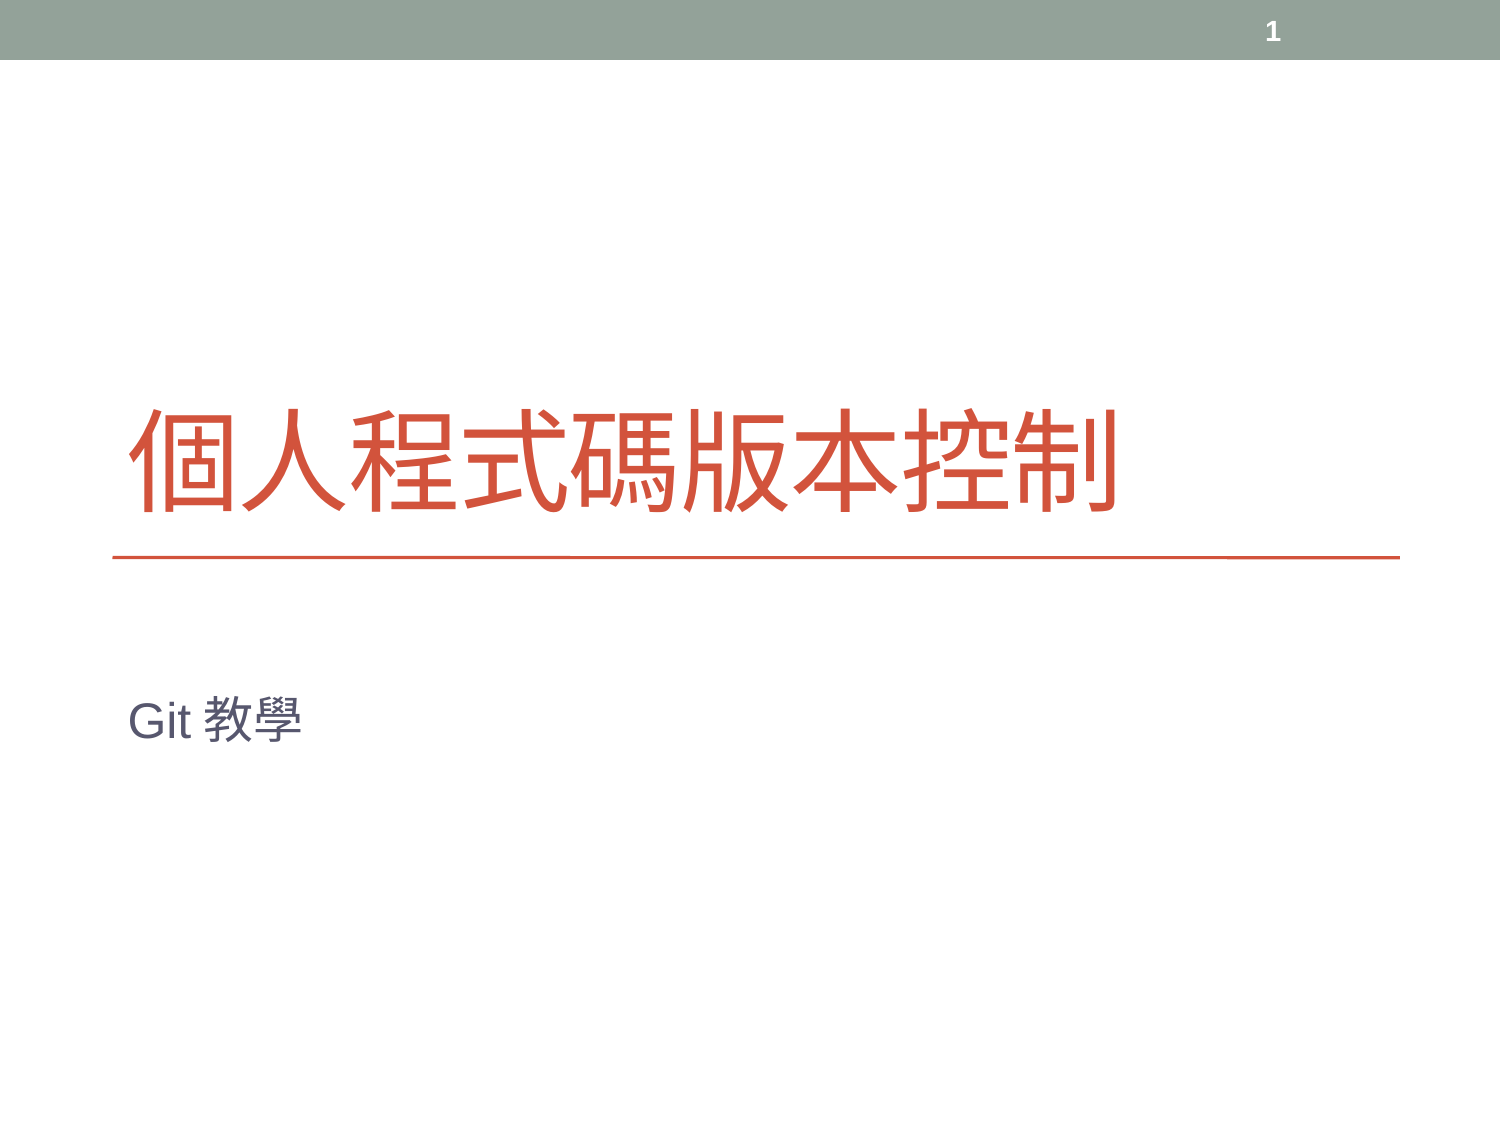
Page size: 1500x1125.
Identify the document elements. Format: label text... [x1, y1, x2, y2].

title 個人程式碼版本控制 [112, 224, 1400, 542]
subtitle Git教學 [112, 575, 1163, 863]
slide_number 1 [1250, 3, 1425, 57]
